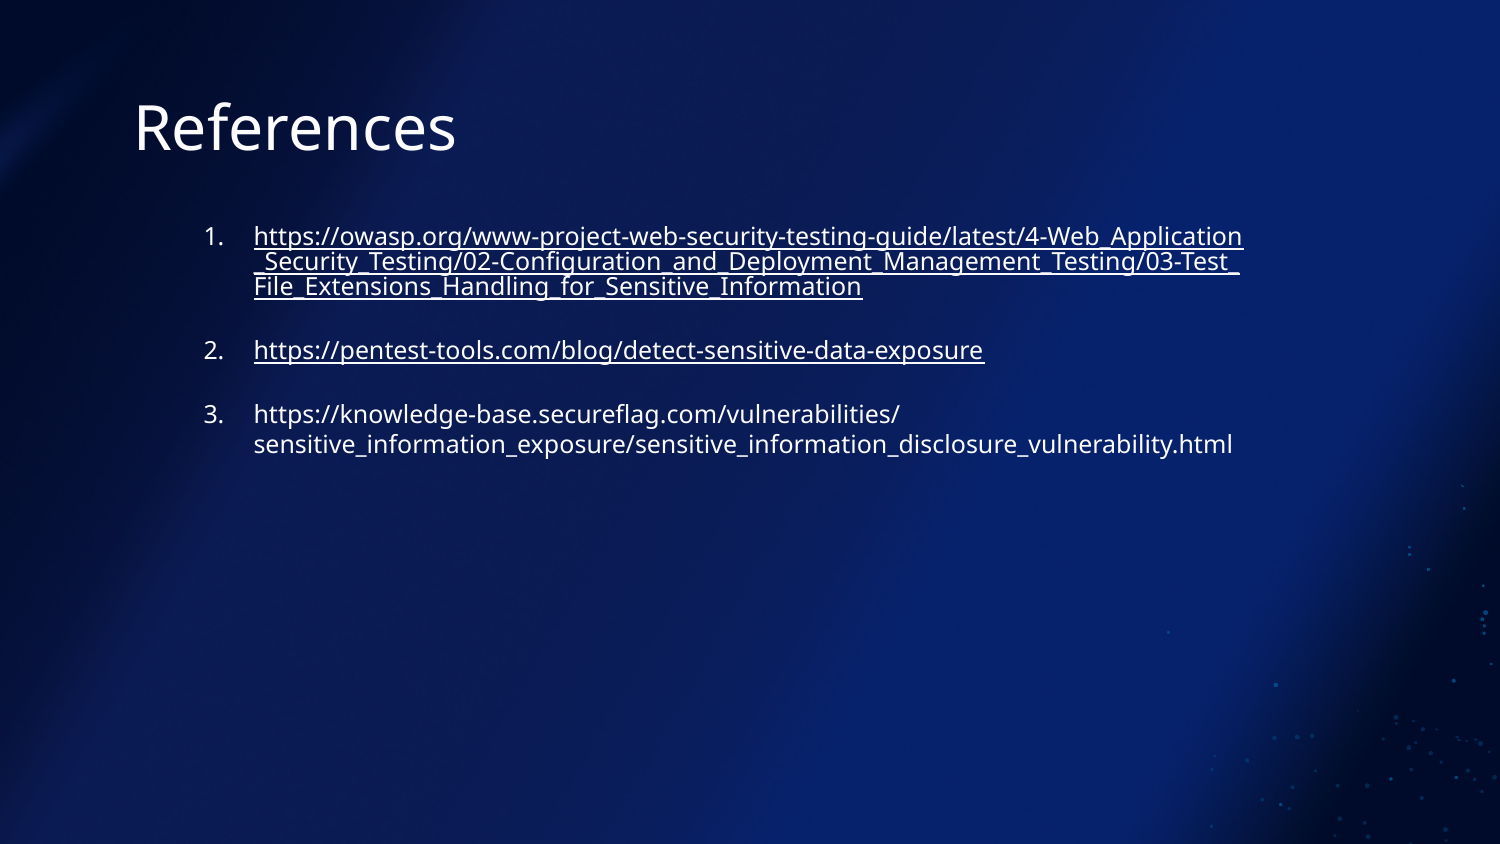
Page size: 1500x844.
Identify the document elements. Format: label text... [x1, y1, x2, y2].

title References [118, 72, 1382, 167]
text_box https://owasp.org/www-project-web-security-testing-guide/latest/4-Web_Application_Security_Testing/02-Configuration_and_Deployment_Management_Testing/03-Test_File_Extensions_Handling_for_Sensitive_Information https://pentest-tools.com/blog/detect-sensitive-data-exposure https://knowledge-base.secureflag.com/vulnerabilities/sensitive_information_exposure/sensitive_information_disclosure_vulnerability.html [163, 205, 1267, 601]
picture [0, 0, 1500, 844]
